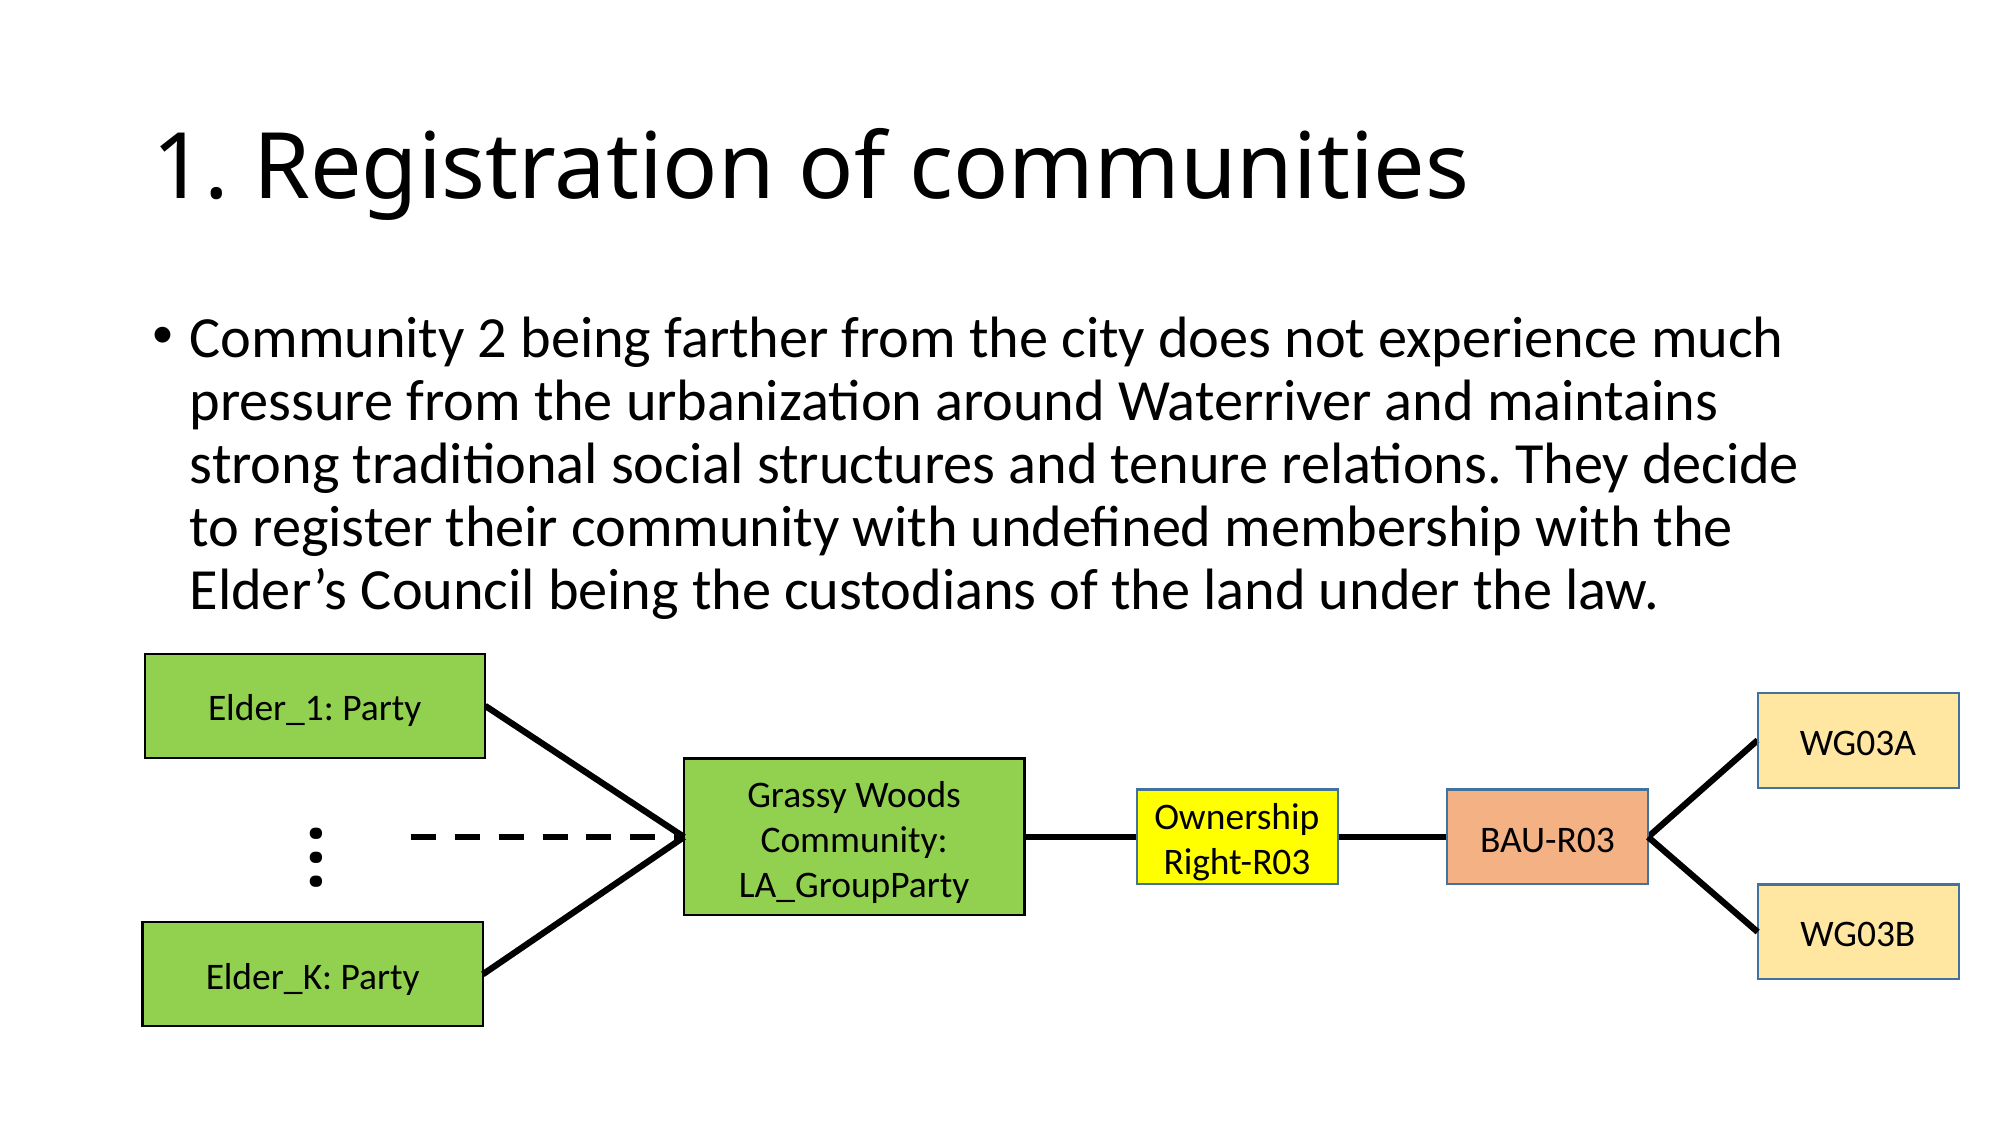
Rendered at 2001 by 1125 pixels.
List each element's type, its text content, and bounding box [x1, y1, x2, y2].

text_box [142, 653, 1959, 1027]
title 1. Registration of communities [137, 59, 1863, 278]
list Community 2 being farther from the city does not experience much pressure from the urbanization around Waterriver and maintains strong traditional social structures and tenure relations. They decide to register their community with undefined membership with the Elder’s Council being the custodians of the land under the law. [137, 299, 1863, 1014]
